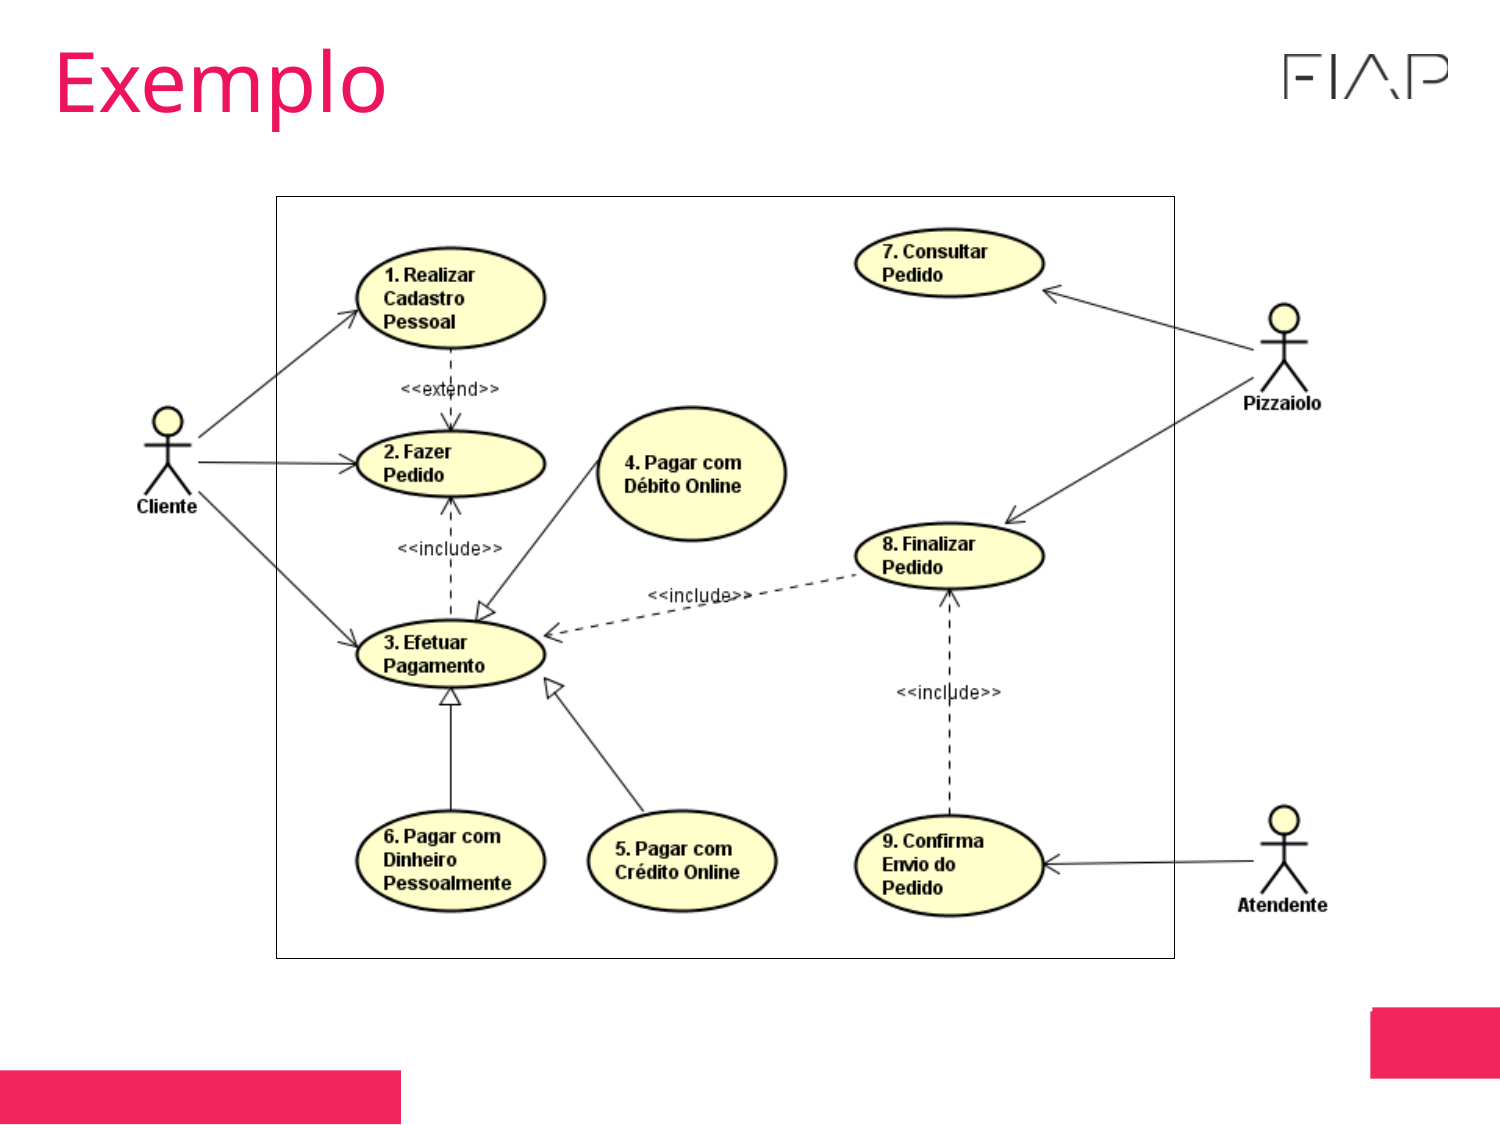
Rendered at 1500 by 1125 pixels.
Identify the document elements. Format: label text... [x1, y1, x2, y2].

text_box Exemplo [37, 21, 1075, 137]
text_box [1372, 1007, 1500, 1075]
picture [122, 196, 1365, 959]
